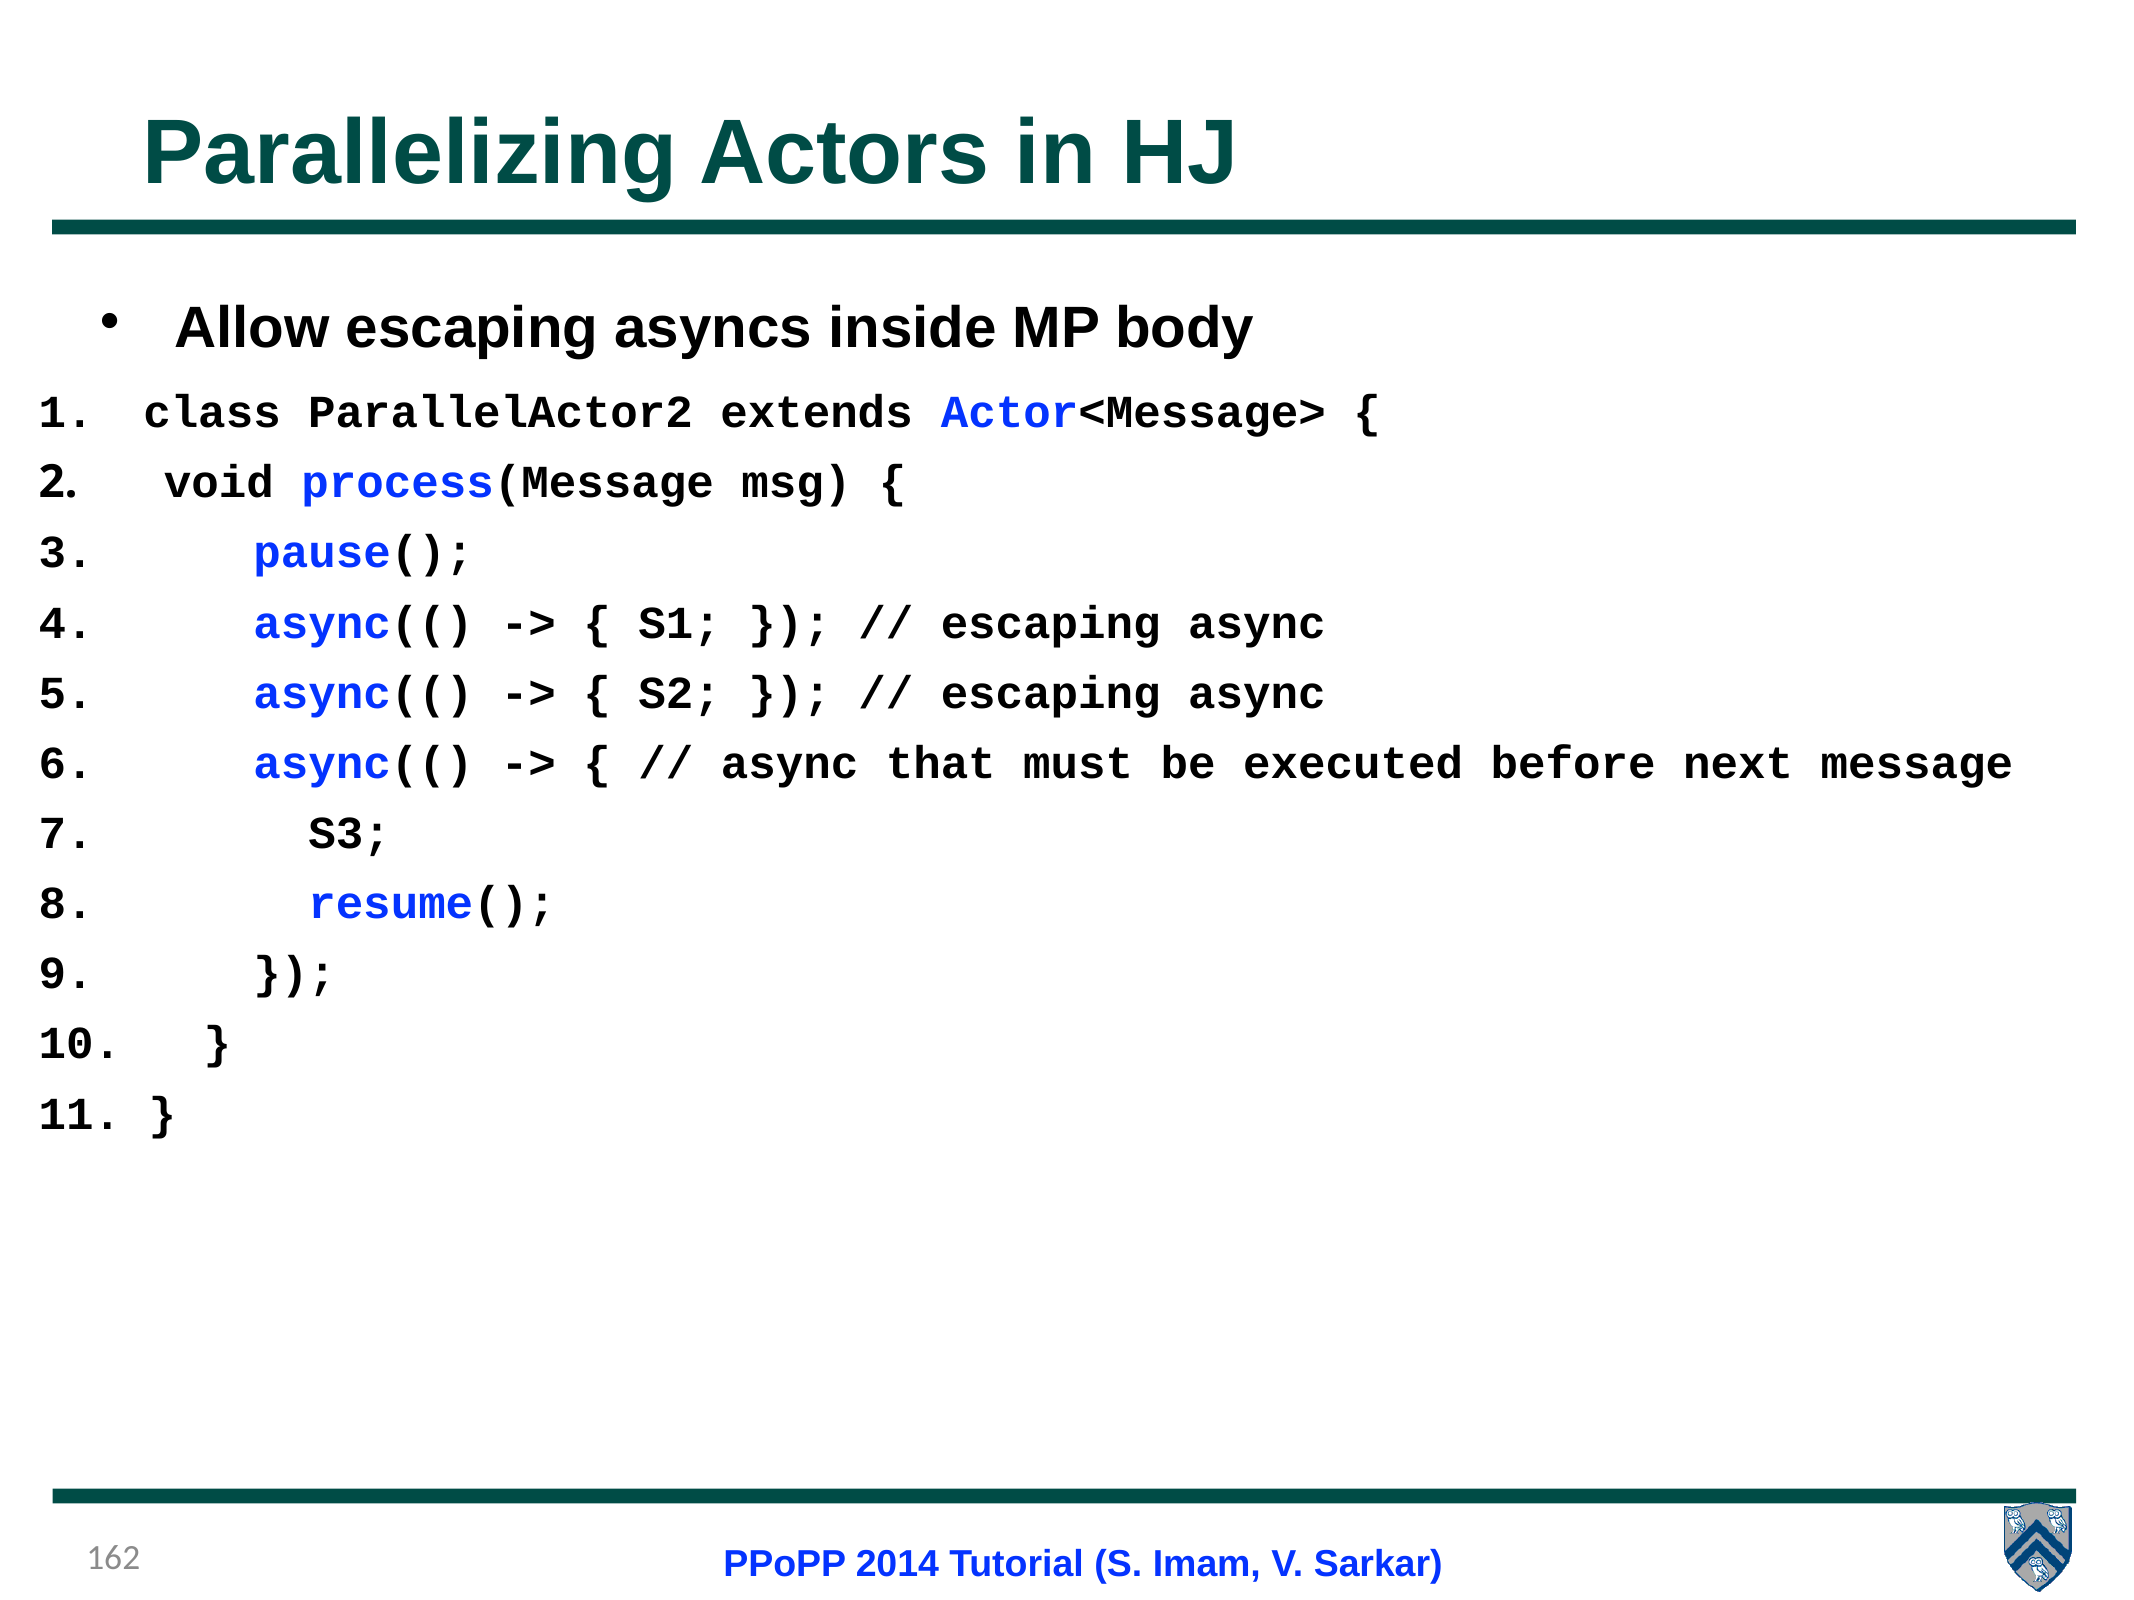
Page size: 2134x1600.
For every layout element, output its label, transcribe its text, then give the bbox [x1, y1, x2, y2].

text_box class ParallelActor2 extends Actor<Message> { void process(Message msg) { pause(); async(() -> { S1; }); // escaping async async(() -> { S2; }); // escaping async async(() -> { // async that must be executed before next message S3; resume(); }); } } [32, 370, 2101, 1139]
text_box [52, 1488, 2077, 1504]
text_box [52, 219, 2076, 235]
picture [1986, 1497, 2083, 1600]
text_box PPoPP 2014 Tutorial (S. Imam, V. Sarkar) [699, 1522, 1467, 1600]
slide_number 162 [66, 1520, 156, 1592]
text_box Allow escaping asyncs inside MP body [64, 274, 2071, 370]
title Parallelizing Actors in HJ [124, 41, 2005, 214]
